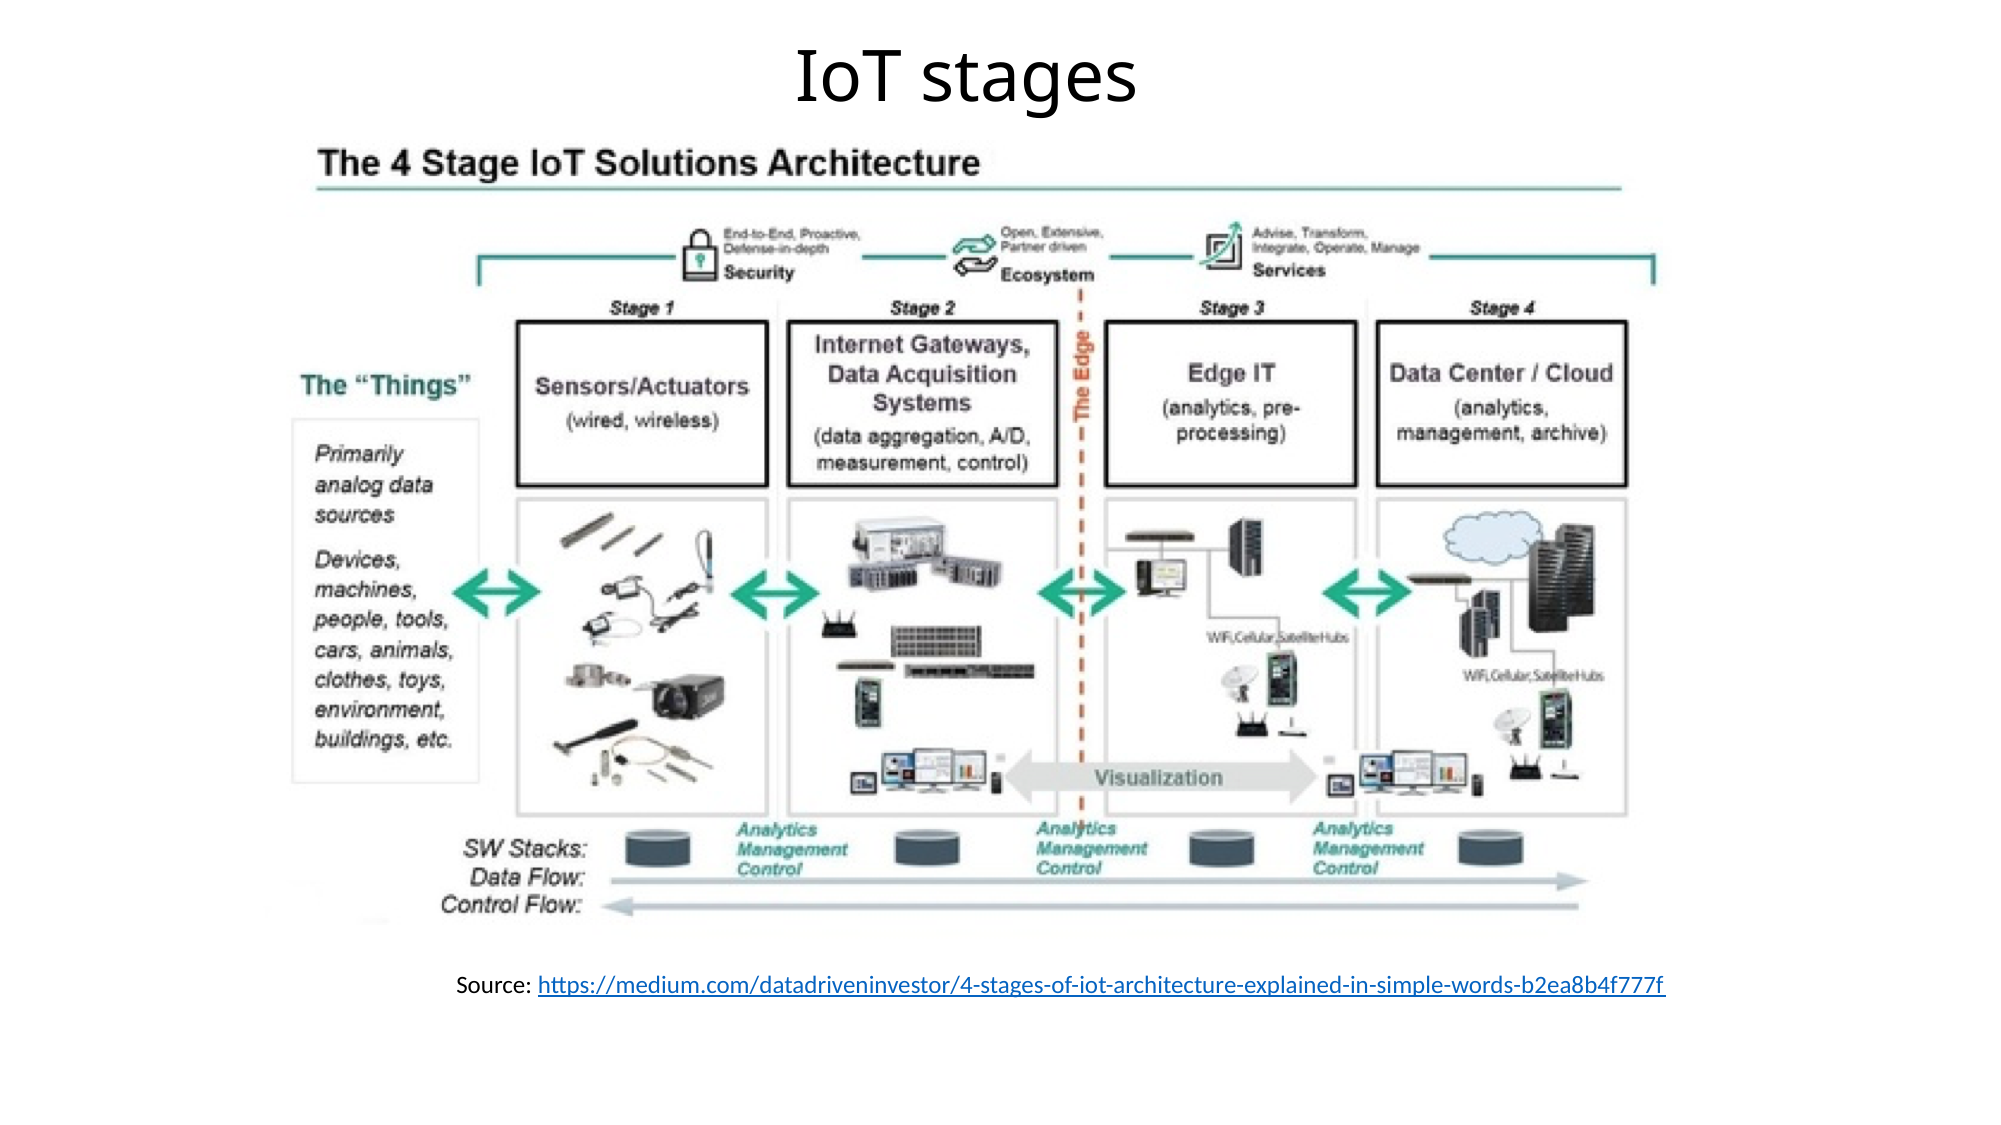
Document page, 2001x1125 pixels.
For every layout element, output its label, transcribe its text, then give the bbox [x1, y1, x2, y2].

picture [248, 140, 1686, 939]
title IoT stages [217, 32, 1718, 125]
text_box Source: https://medium.com/datadriveninvestor/4-stages-of-iot-architecture-explained-in-simple-words-b2ea8b4f777f [441, 961, 1682, 1007]
